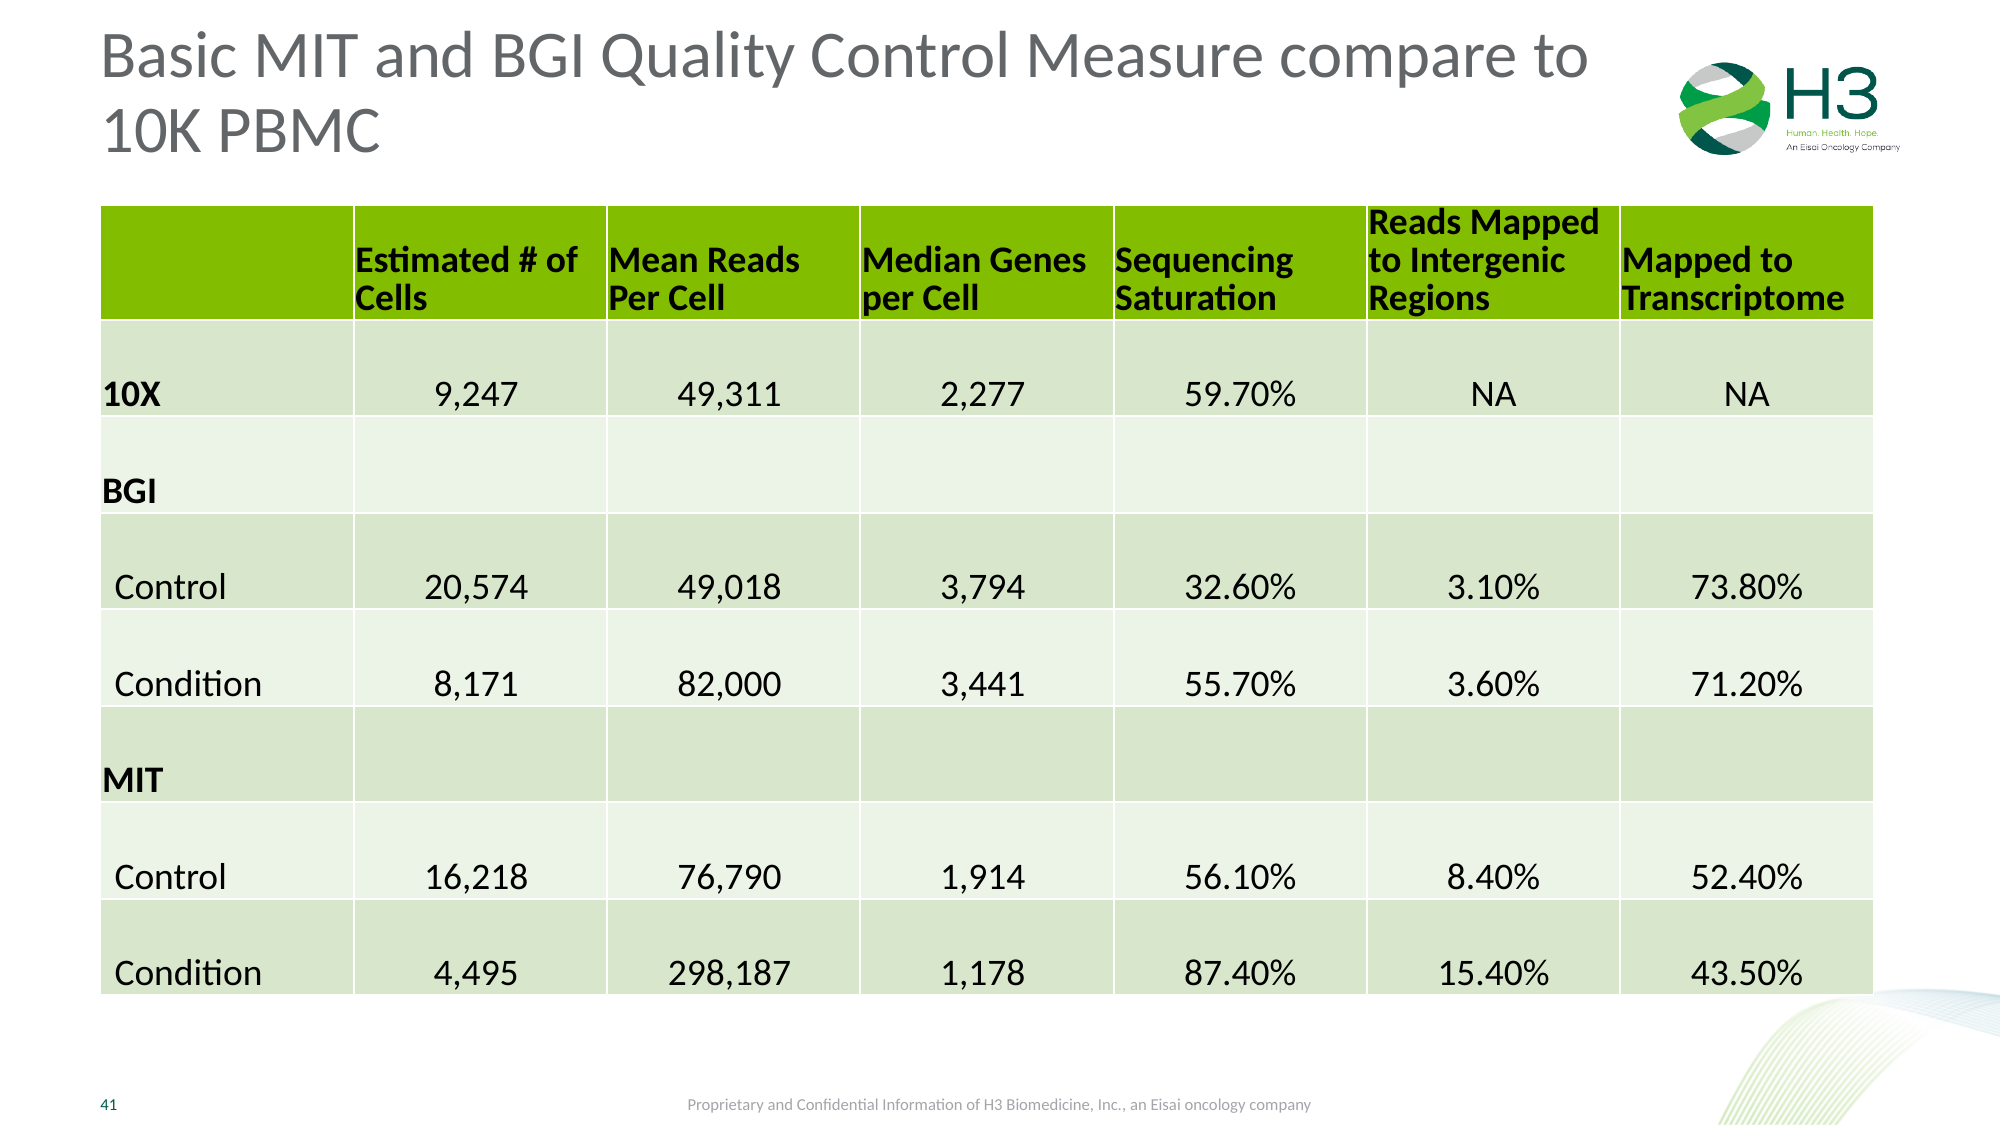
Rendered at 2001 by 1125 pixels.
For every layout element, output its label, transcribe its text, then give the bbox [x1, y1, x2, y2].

table_cell NA [1368, 321, 1619, 415]
table_header Reads Mapped to Intergenic Regions [1368, 206, 1619, 319]
table_cell 49,018 [608, 514, 859, 608]
table_cell 3,794 [861, 514, 1113, 608]
table_cell 10X [101, 321, 353, 415]
table_cell [861, 417, 1113, 512]
table_header Estimated # of Cells [355, 206, 606, 319]
table_cell [1368, 417, 1619, 512]
table_cell [355, 707, 606, 801]
table_cell 71.20% [1621, 610, 1873, 705]
table_cell 59.70% [1115, 321, 1366, 415]
table_cell 55.70% [1115, 610, 1366, 705]
title Basic MIT and BGI Quality Control Measure compare to 10K PBMC [100, 0, 1681, 174]
table_cell 2,277 [861, 321, 1113, 415]
slide_number 41 [100, 1083, 202, 1125]
table_cell [861, 707, 1113, 801]
table_header Median Genes per Cell [861, 206, 1113, 319]
table_cell [1368, 707, 1619, 801]
table_cell 8,171 [355, 610, 606, 705]
table_cell 9,247 [355, 321, 606, 415]
table_cell [1115, 707, 1366, 801]
table_header Mapped to Transcriptome [1621, 206, 1873, 319]
table_cell MIT [101, 707, 353, 801]
table_cell [1621, 707, 1873, 801]
table_cell Condition [101, 610, 353, 705]
picture [1681, 62, 1900, 155]
table_cell 8.40% [1368, 803, 1619, 898]
table_cell 49,311 [608, 321, 859, 415]
table_cell 20,574 [355, 514, 606, 608]
table_cell 1,178 [861, 900, 1113, 994]
table_cell 4,495 [355, 900, 606, 994]
table_cell 3.60% [1368, 610, 1619, 705]
table_cell 16,218 [355, 803, 606, 898]
table_cell 298,187 [608, 900, 859, 994]
table_cell 43.50% [1621, 900, 1873, 994]
table_cell 32.60% [1115, 514, 1366, 608]
table_cell 52.40% [1621, 803, 1873, 898]
table_cell Control [101, 514, 353, 608]
table_cell 15.40% [1368, 900, 1619, 994]
footer Proprietary and Confidential Information of H3 Biomedicine, Inc., an Eisai oncology company [635, 1083, 1365, 1125]
table_header Mean Reads Per Cell [608, 206, 859, 319]
table_cell 1,914 [861, 803, 1113, 898]
table_cell 87.40% [1115, 900, 1366, 994]
table_header Sequencing Saturation [1115, 206, 1366, 319]
table_cell [1621, 417, 1873, 512]
table_cell BGI [101, 417, 353, 512]
table_header [101, 206, 353, 319]
table_cell 56.10% [1115, 803, 1366, 898]
table_cell NA [1621, 321, 1873, 415]
table_cell 82,000 [608, 610, 859, 705]
table_cell Condition [101, 900, 353, 994]
table_cell [608, 707, 859, 801]
table_cell 76,790 [608, 803, 859, 898]
table_cell [608, 417, 859, 512]
table_cell 3.10% [1368, 514, 1619, 608]
table_cell 3,441 [861, 610, 1113, 705]
table_cell 73.80% [1621, 514, 1873, 608]
picture [1700, 977, 2000, 1125]
table_cell Control [101, 803, 353, 898]
table_cell [1115, 417, 1366, 512]
table_cell [355, 417, 606, 512]
